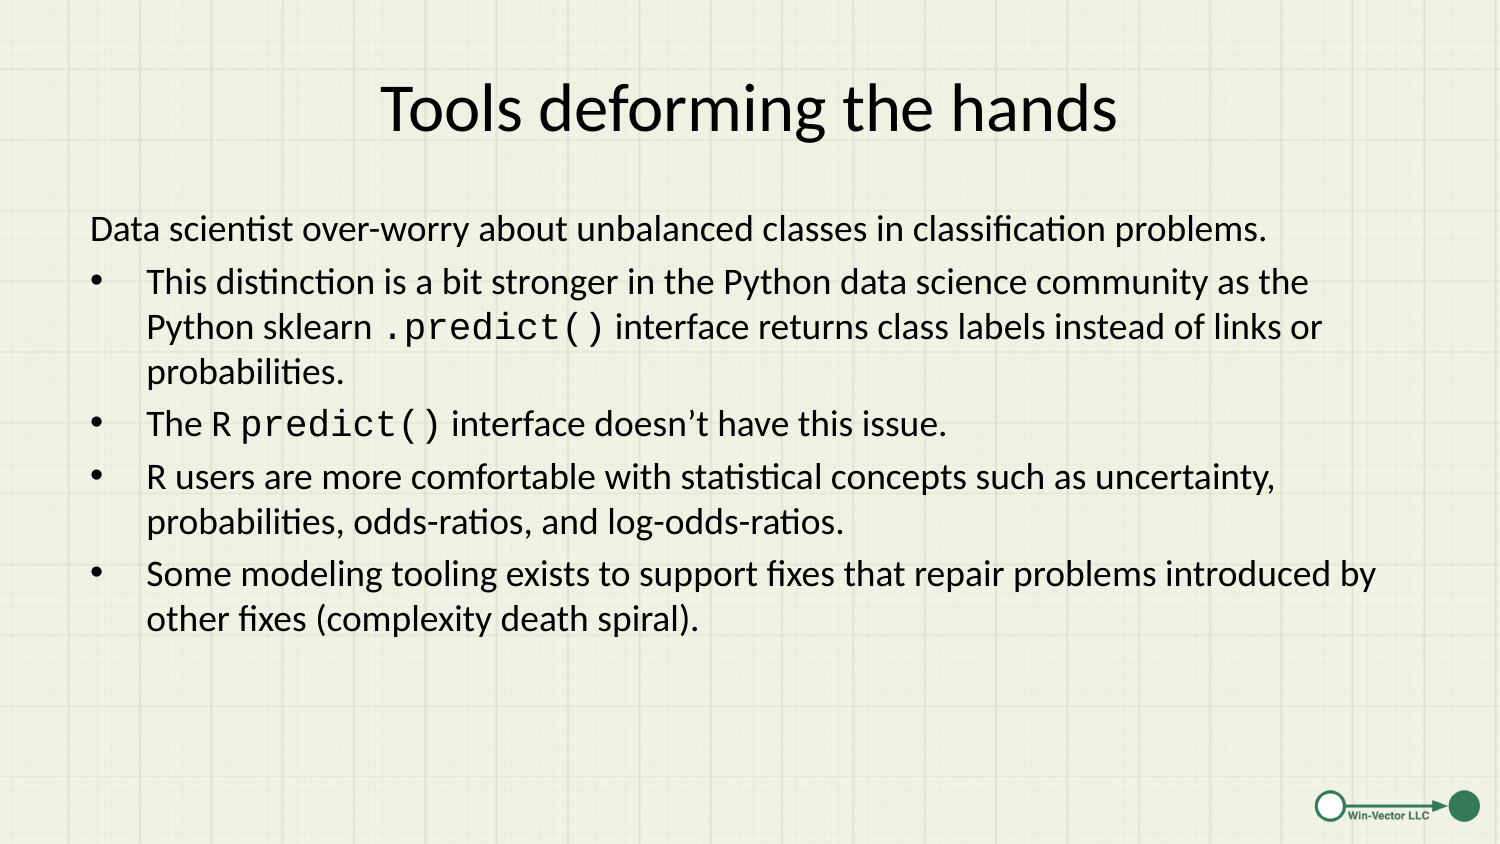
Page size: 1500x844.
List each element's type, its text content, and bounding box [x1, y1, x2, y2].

picture [0, 0, 1500, 844]
list Data scientist over-worry about unbalanced classes in classification problems. This distinction is a bit stronger in the Python data science community as the Python sklearn .predict() interface returns class labels instead of links or probabilities. The R predict() interface doesn’t have this issue. R users are more comfortable with statistical concepts such as uncertainty, probabilities, odds-ratios, and log-odds-ratios. Some modeling tooling exists to support fixes that repair problems introduced by other fixes (complexity death spiral). [75, 196, 1425, 754]
title Tools deforming the hands [75, 33, 1425, 175]
